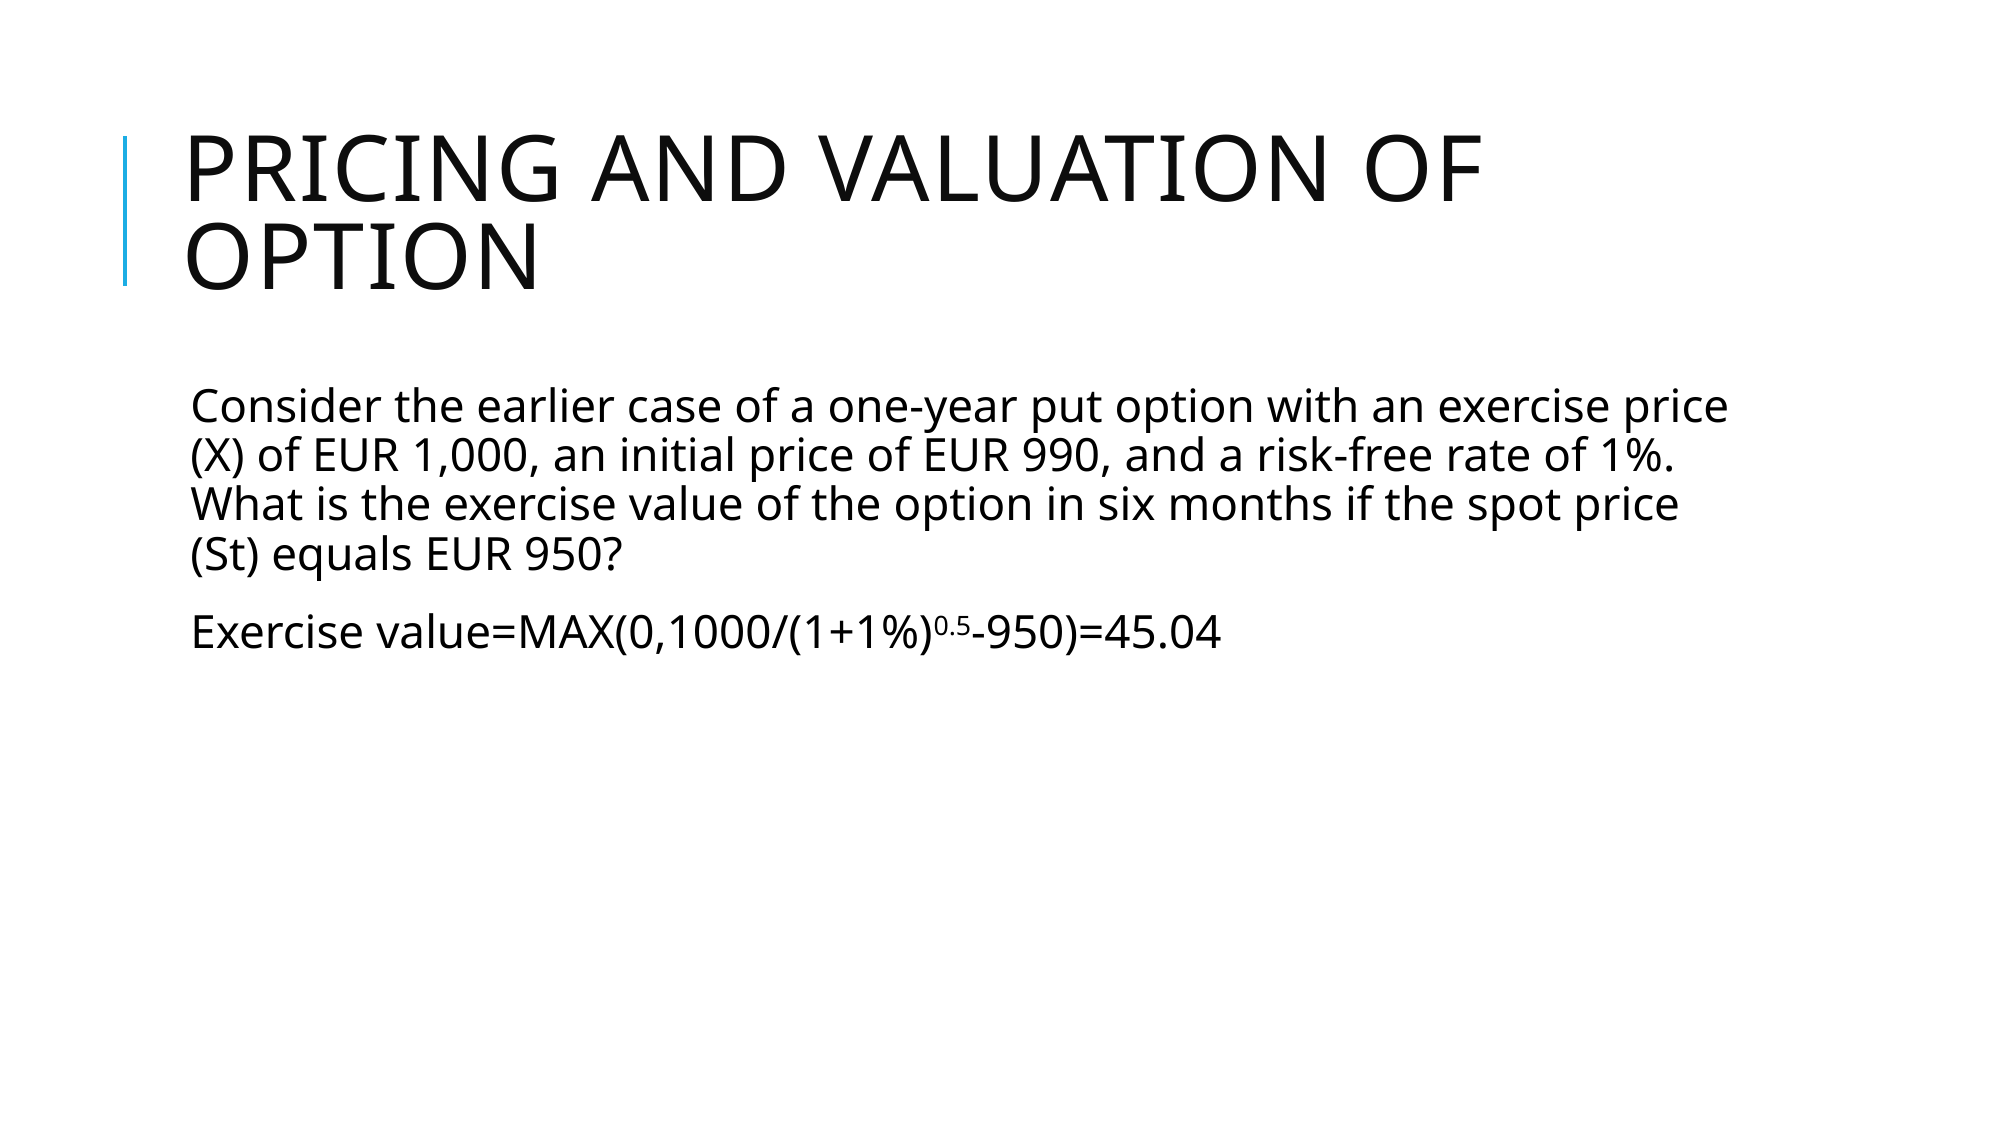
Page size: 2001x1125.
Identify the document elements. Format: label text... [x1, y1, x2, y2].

list Consider the earlier case of a one-year put option with an exercise price (X) of EUR 1,000, an initial price of EUR 990, and a risk-free rate of 1%. What is the exercise value of the option in six months if the spot price (St) equals EUR 950? Exercise value=MAX(0,1000/(1+1%)0.5-950)=45.04 [168, 375, 1763, 1035]
title Pricing and valuation of option [168, 96, 1763, 342]
